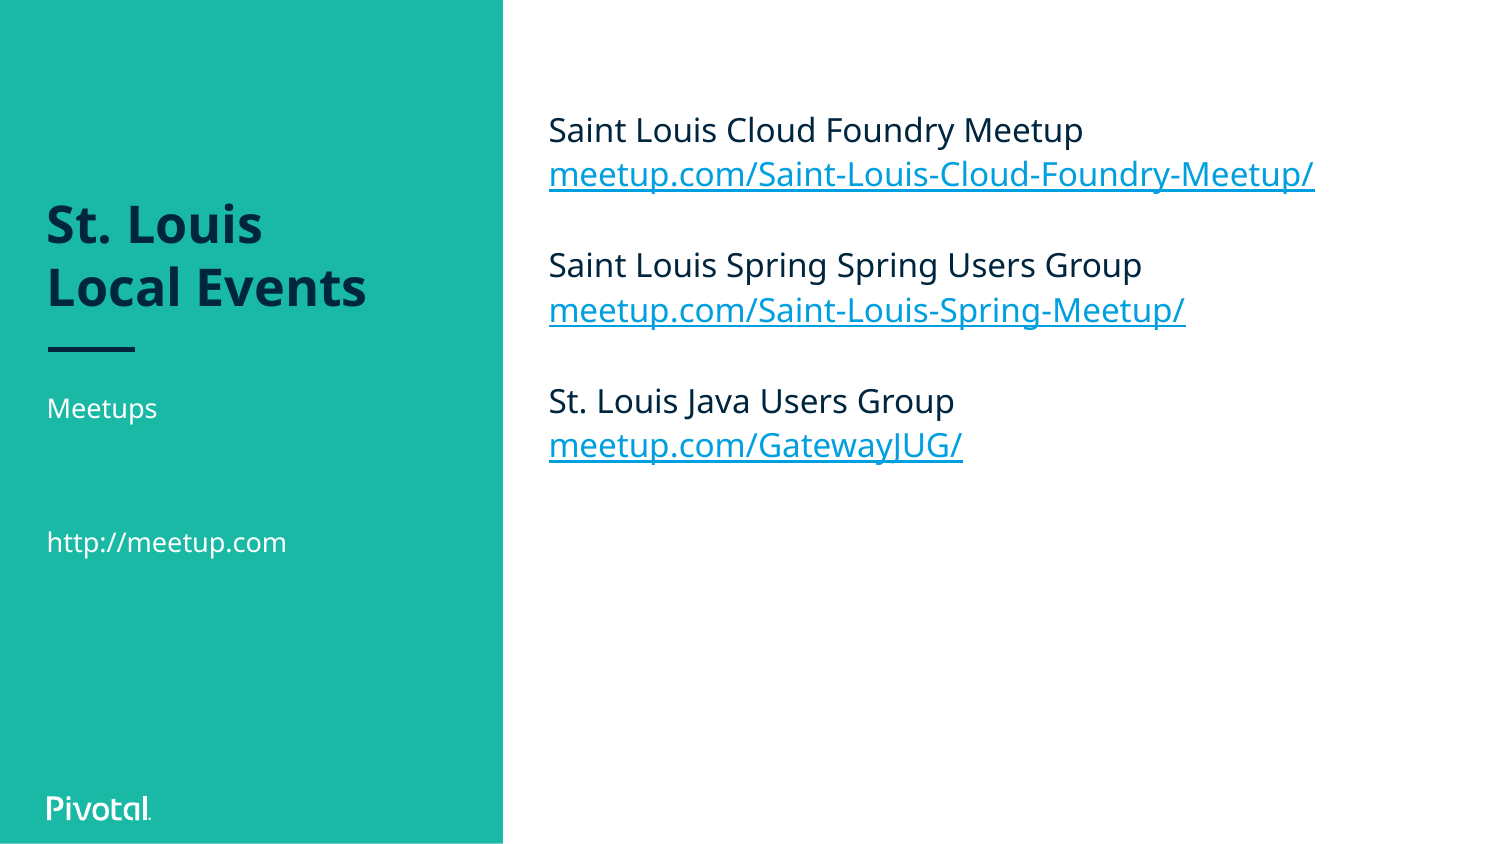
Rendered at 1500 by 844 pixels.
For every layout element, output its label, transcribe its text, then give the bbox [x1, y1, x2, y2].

list Saint Louis Cloud Foundry Meetup meetup.com/Saint-Louis-Cloud-Foundry-Meetup/ Saint Louis Spring Spring Users Group meetup.com/Saint-Louis-Spring-Meetup/ St. Louis Java Users Group meetup.com/GatewayJUG/ [533, 90, 1453, 767]
subtitle Meetups http://meetup.com [31, 373, 484, 619]
title St. Louis Local Events [31, 90, 484, 332]
